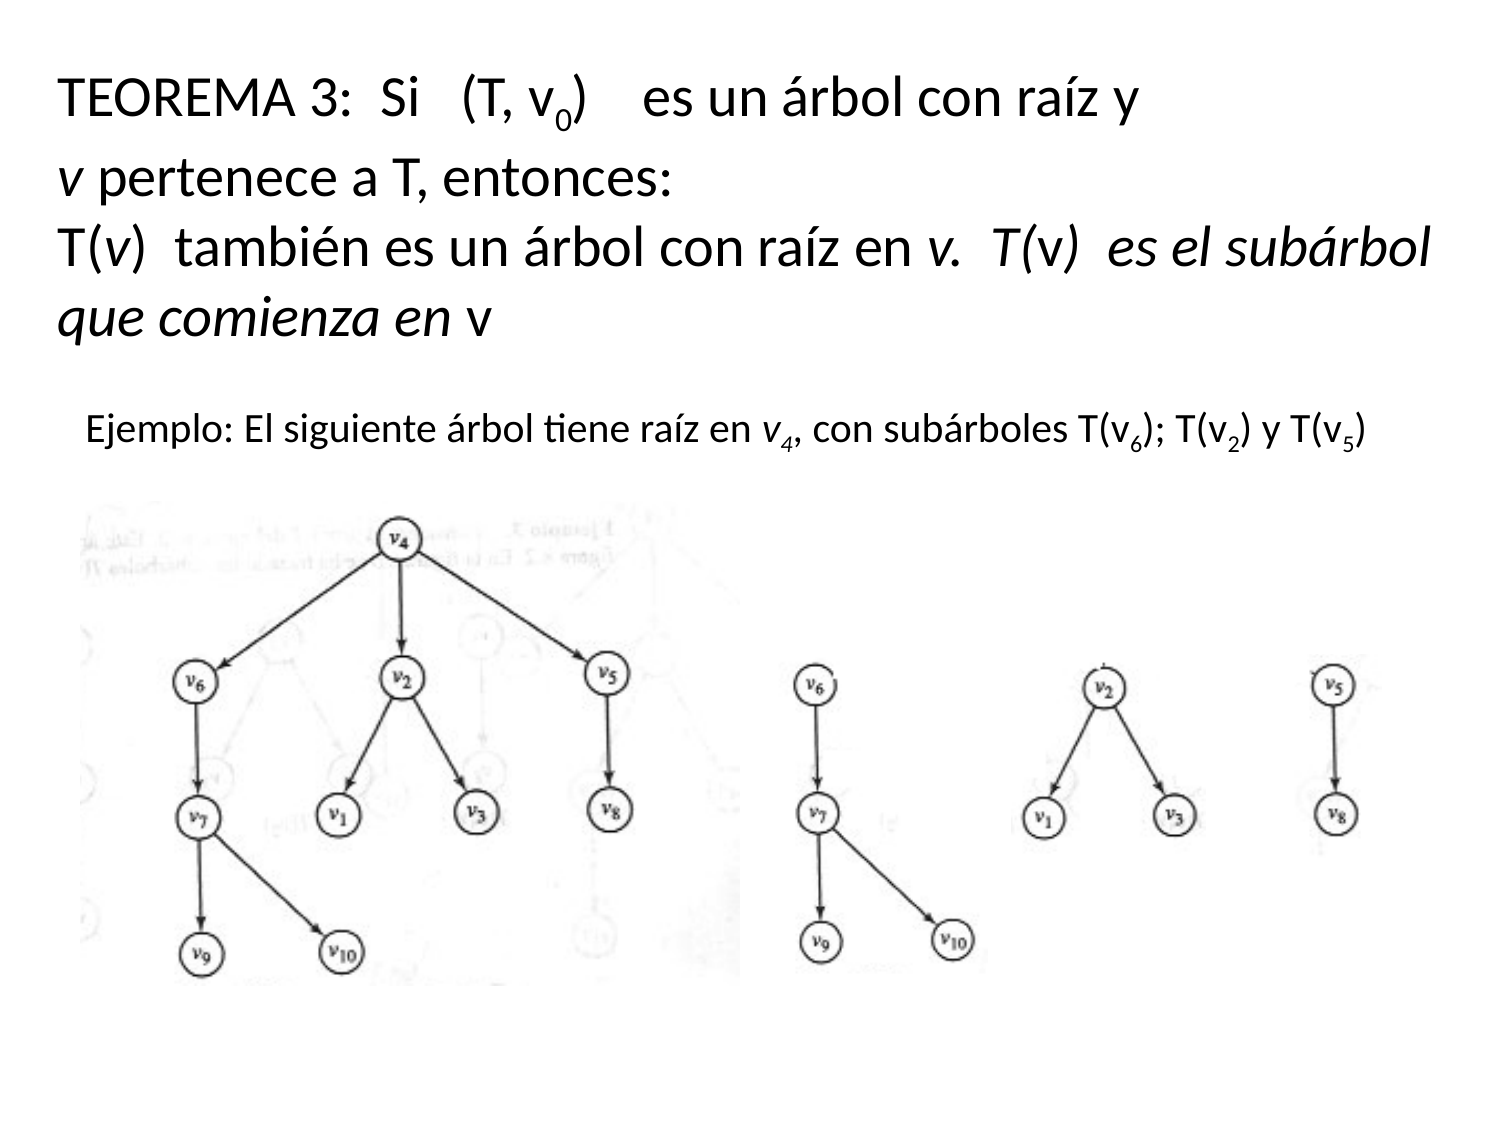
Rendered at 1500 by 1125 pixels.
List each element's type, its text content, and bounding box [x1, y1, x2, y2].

picture [1287, 654, 1382, 868]
picture [768, 644, 989, 1002]
text_box TEOREMA 3: Si (T, v0) es un árbol con raíz y v pertenece a T, entonces: T(v) también es un árbol con raíz en v. T(v) es el subárbol que comienza en v [43, 51, 1500, 356]
picture [1011, 654, 1206, 856]
picture [80, 500, 740, 986]
text_box Ejemplo: El siguiente árbol tiene raíz en v4, con subárboles T(v6); T(v2) y T(v5) [70, 393, 1431, 465]
